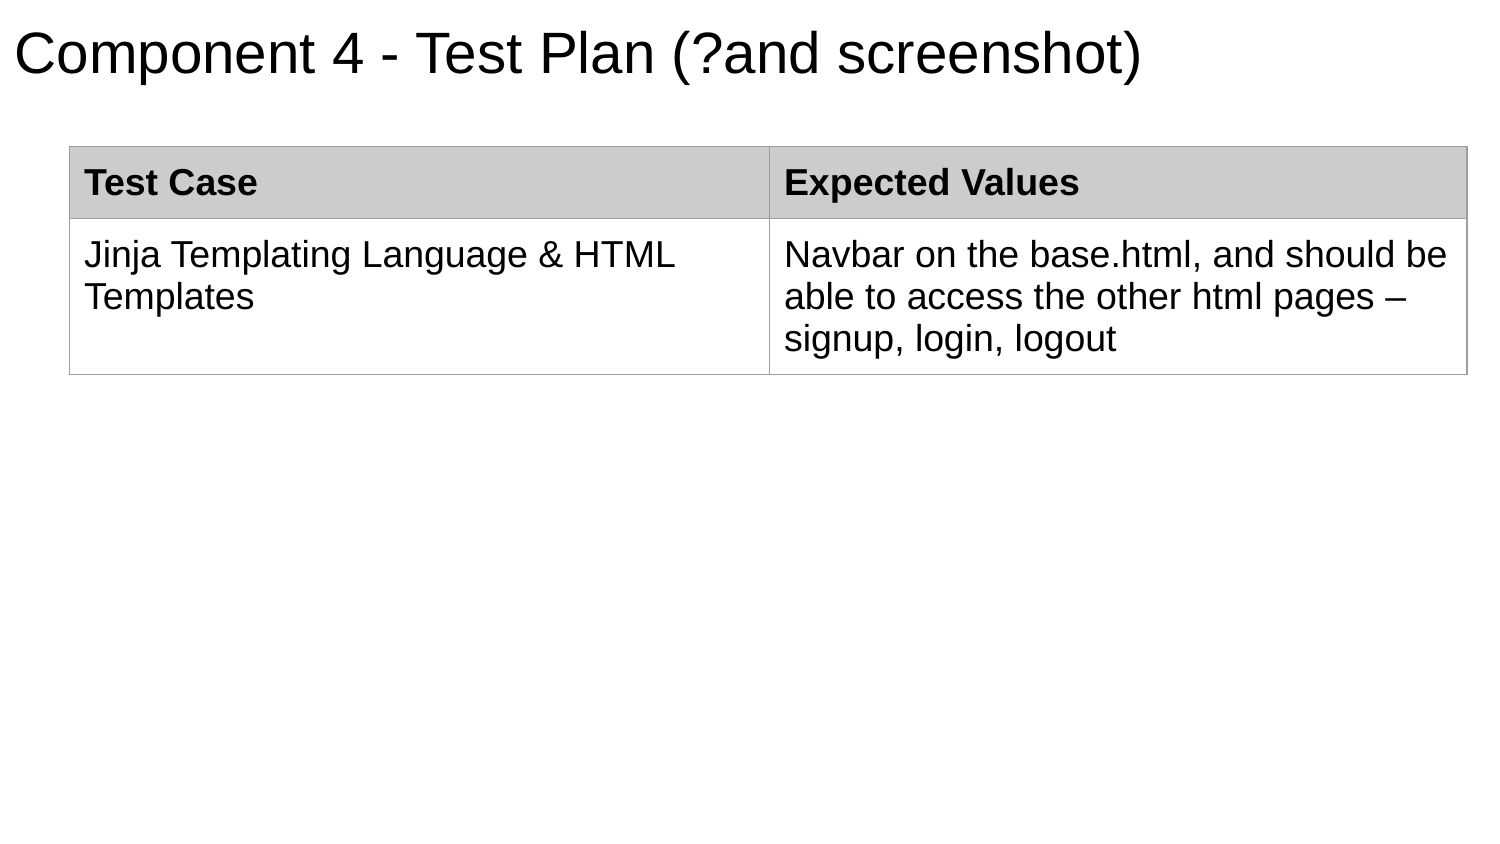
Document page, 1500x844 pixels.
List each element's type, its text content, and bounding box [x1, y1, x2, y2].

table_cell Navbar on the base.html, and should be able to access the other html pages – signup, login, logout [770, 219, 1466, 374]
title Component 4 - Test Plan (?and screenshot) [0, 0, 1398, 95]
table_cell Jinja Templating Language & HTML Templates [70, 219, 769, 374]
table_header Expected Values [770, 147, 1466, 218]
table_header Test Case [70, 147, 769, 218]
